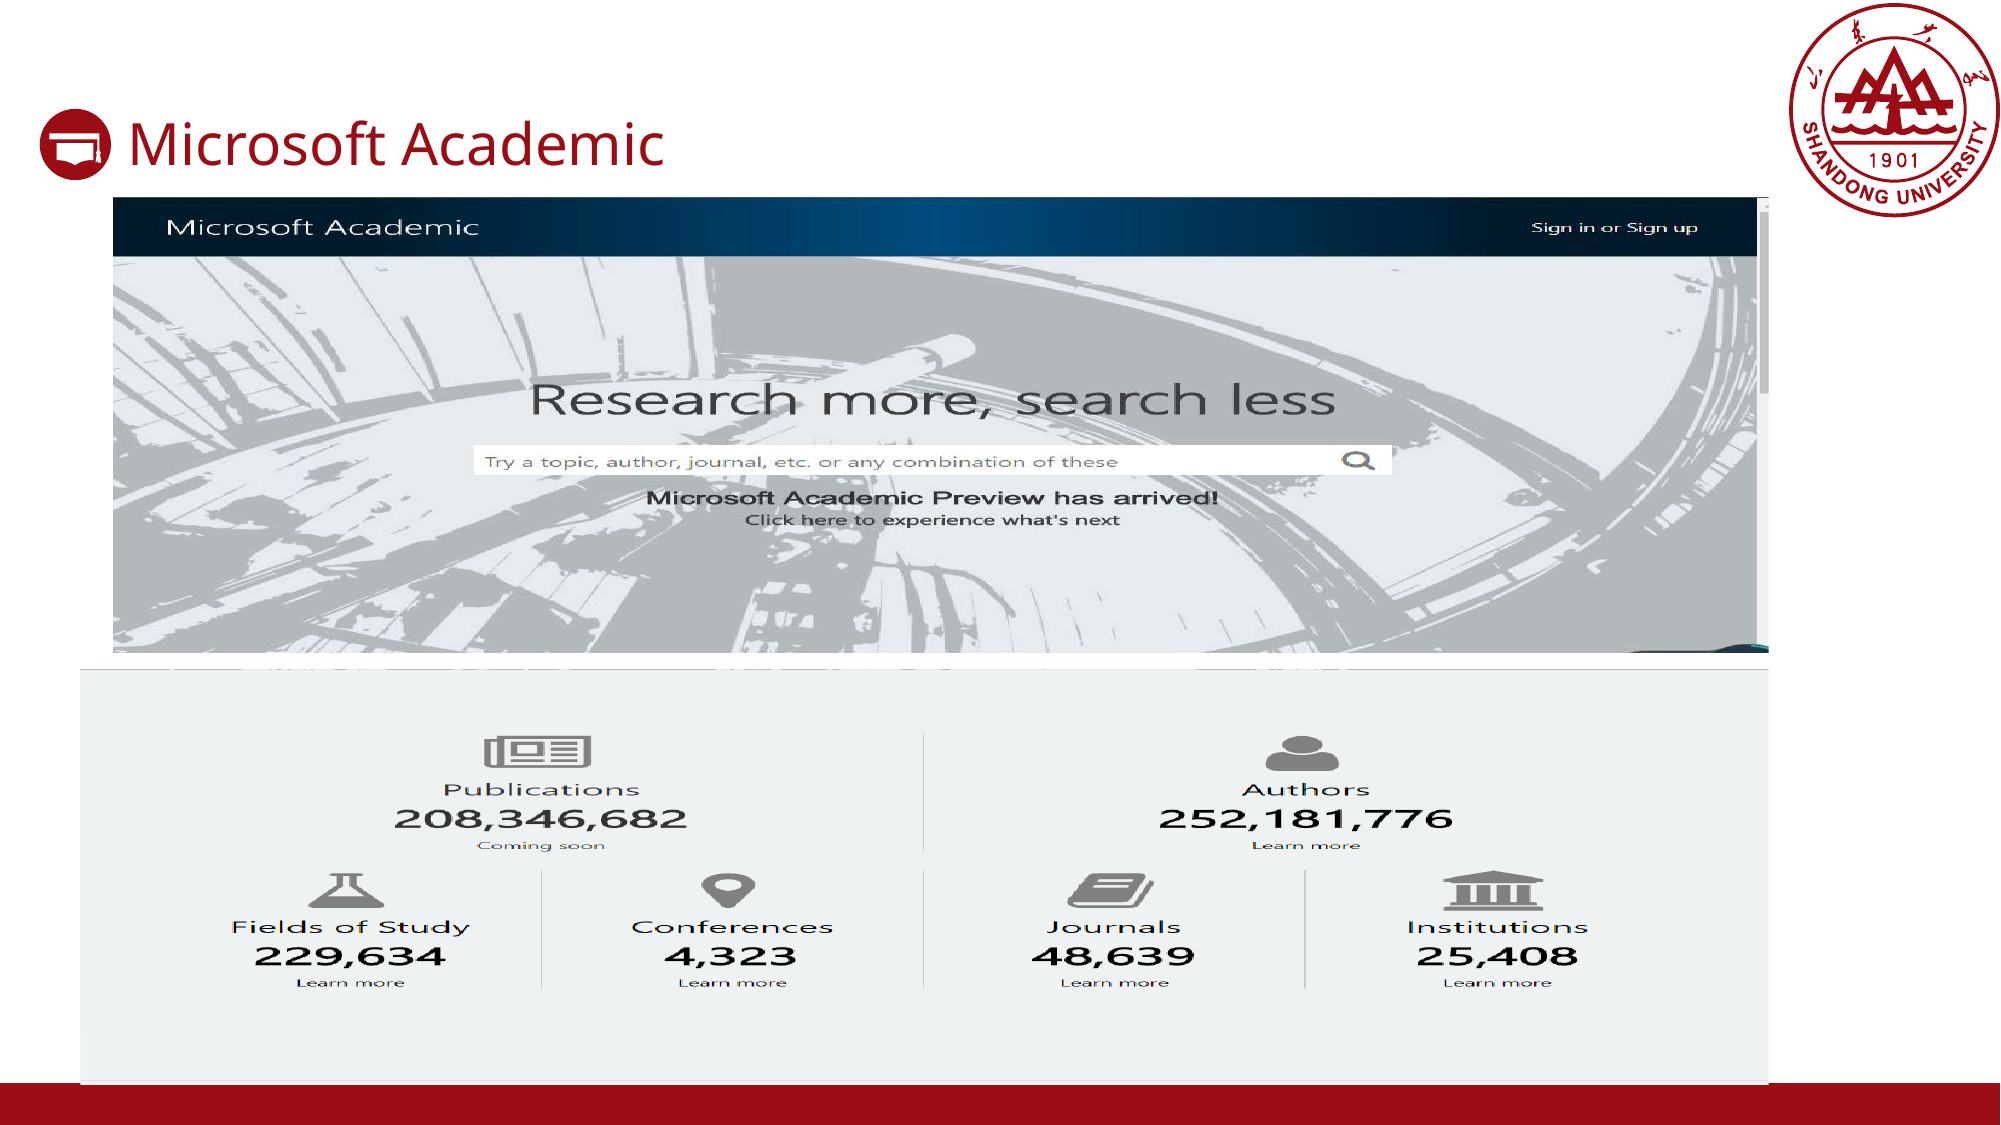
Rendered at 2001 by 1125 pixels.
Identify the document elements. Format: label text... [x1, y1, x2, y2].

list Microsoft Academic [113, 107, 1534, 181]
picture [113, 197, 1769, 653]
picture [80, 669, 1769, 1085]
